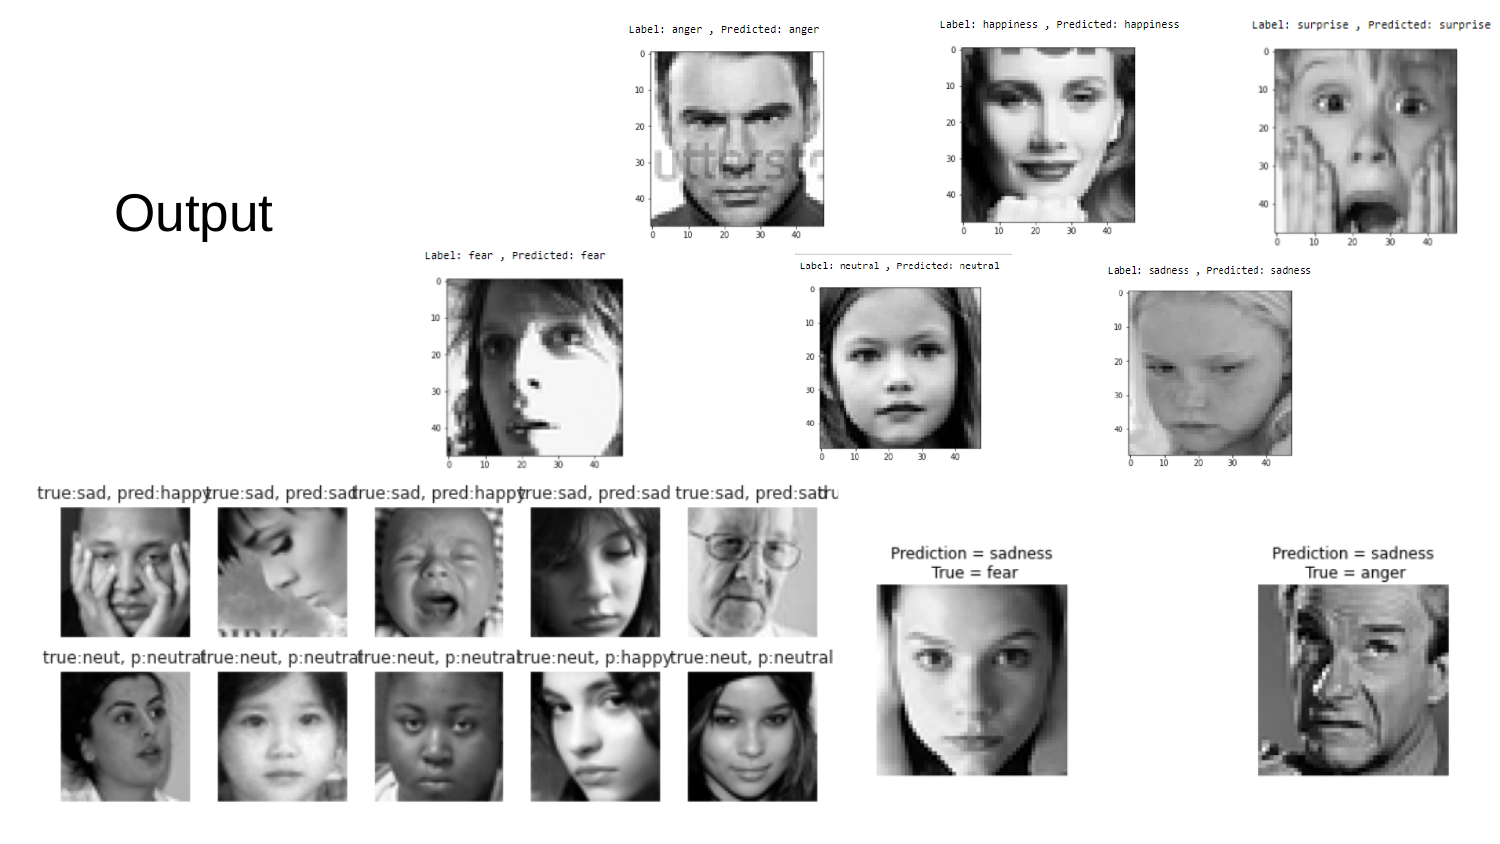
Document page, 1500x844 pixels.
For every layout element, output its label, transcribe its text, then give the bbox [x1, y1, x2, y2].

picture [855, 521, 1500, 818]
picture [794, 252, 1012, 474]
title Output [99, 163, 474, 258]
picture [935, 14, 1188, 249]
picture [620, 18, 839, 246]
picture [1247, 16, 1500, 258]
picture [25, 247, 839, 806]
picture [1103, 260, 1322, 475]
